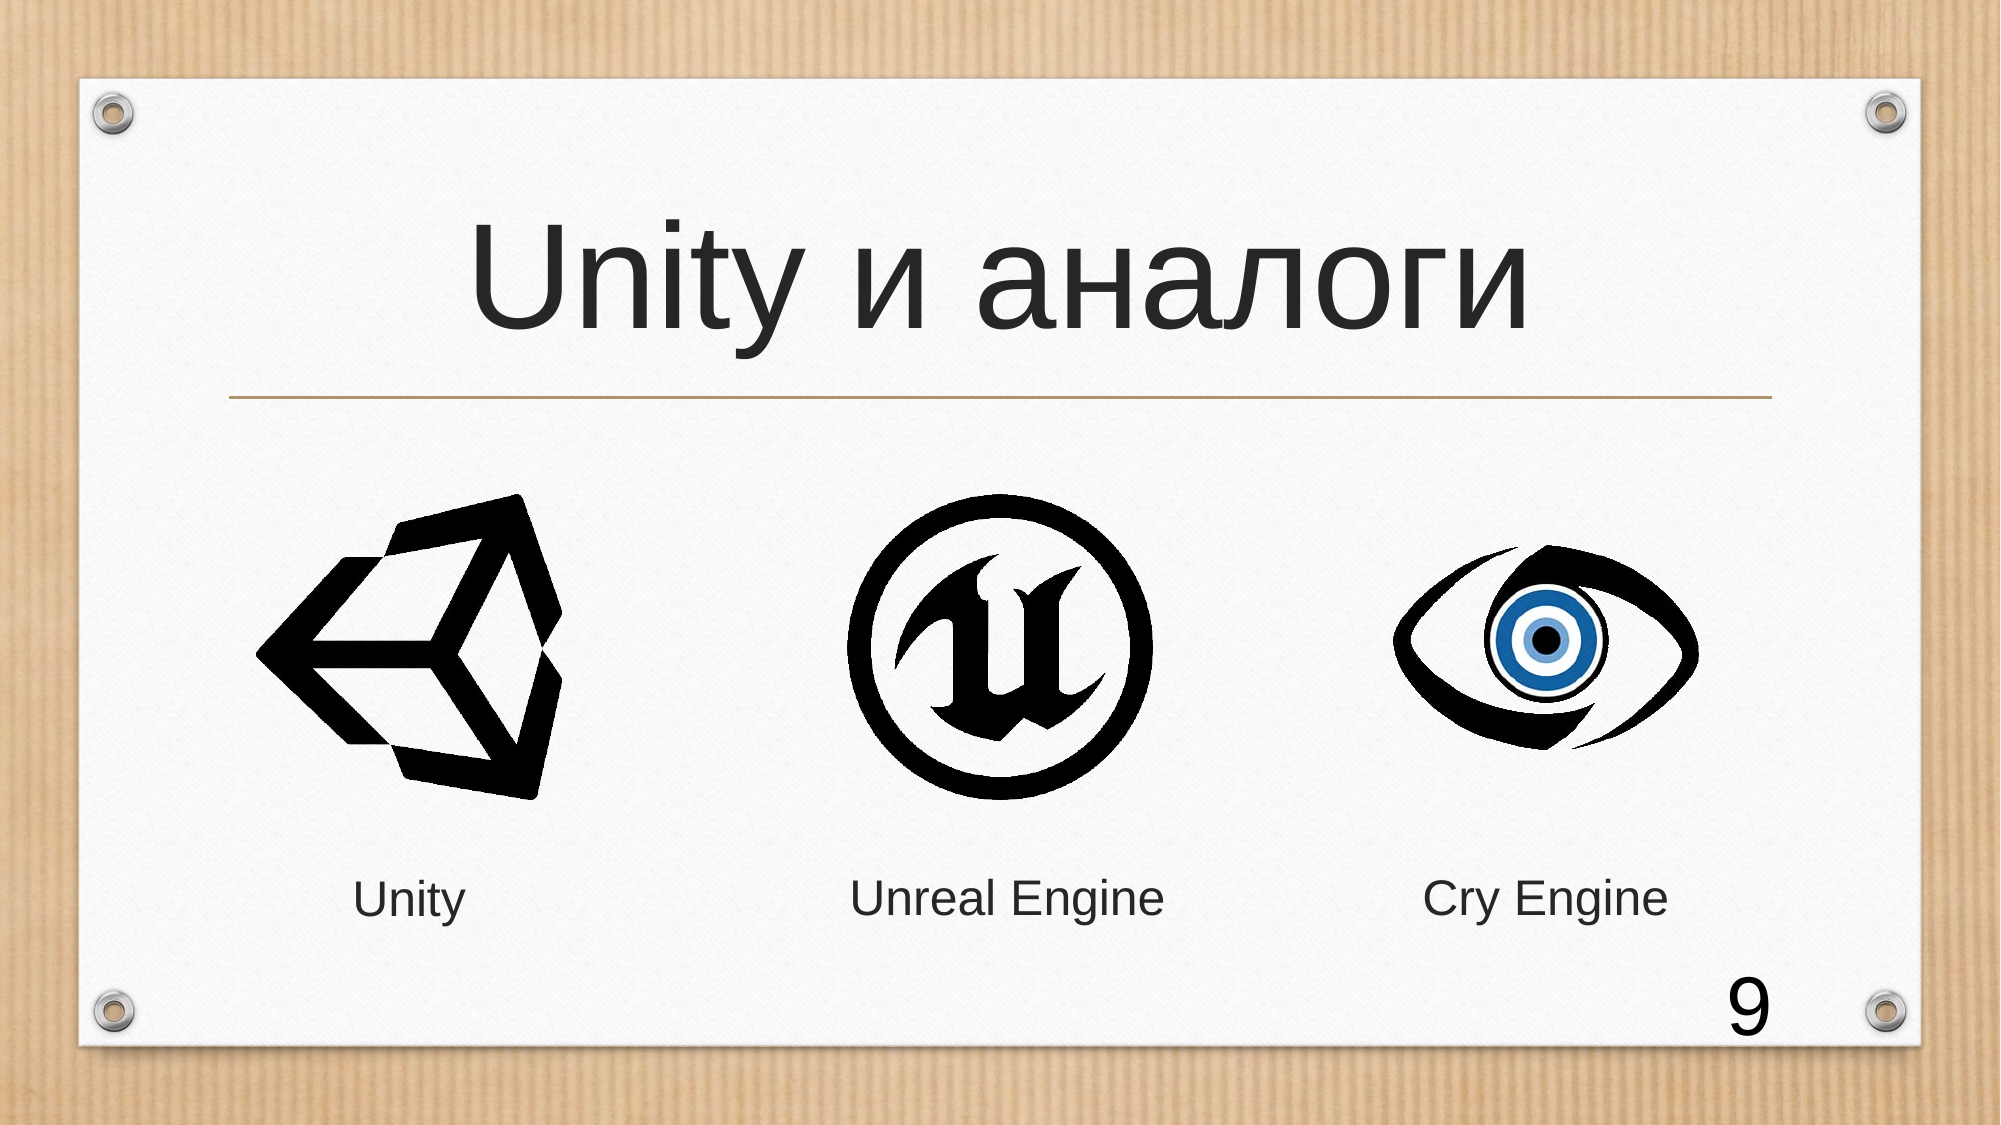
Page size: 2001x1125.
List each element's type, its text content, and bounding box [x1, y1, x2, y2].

list Unity [256, 858, 562, 919]
picture [0, 0, 2001, 1125]
text_box Unreal Engine [784, 858, 1231, 919]
text_box Cry Engine [1393, 858, 1699, 919]
title Unity и аналоги [212, 161, 1788, 375]
slide_number 9 [1698, 979, 1788, 1025]
